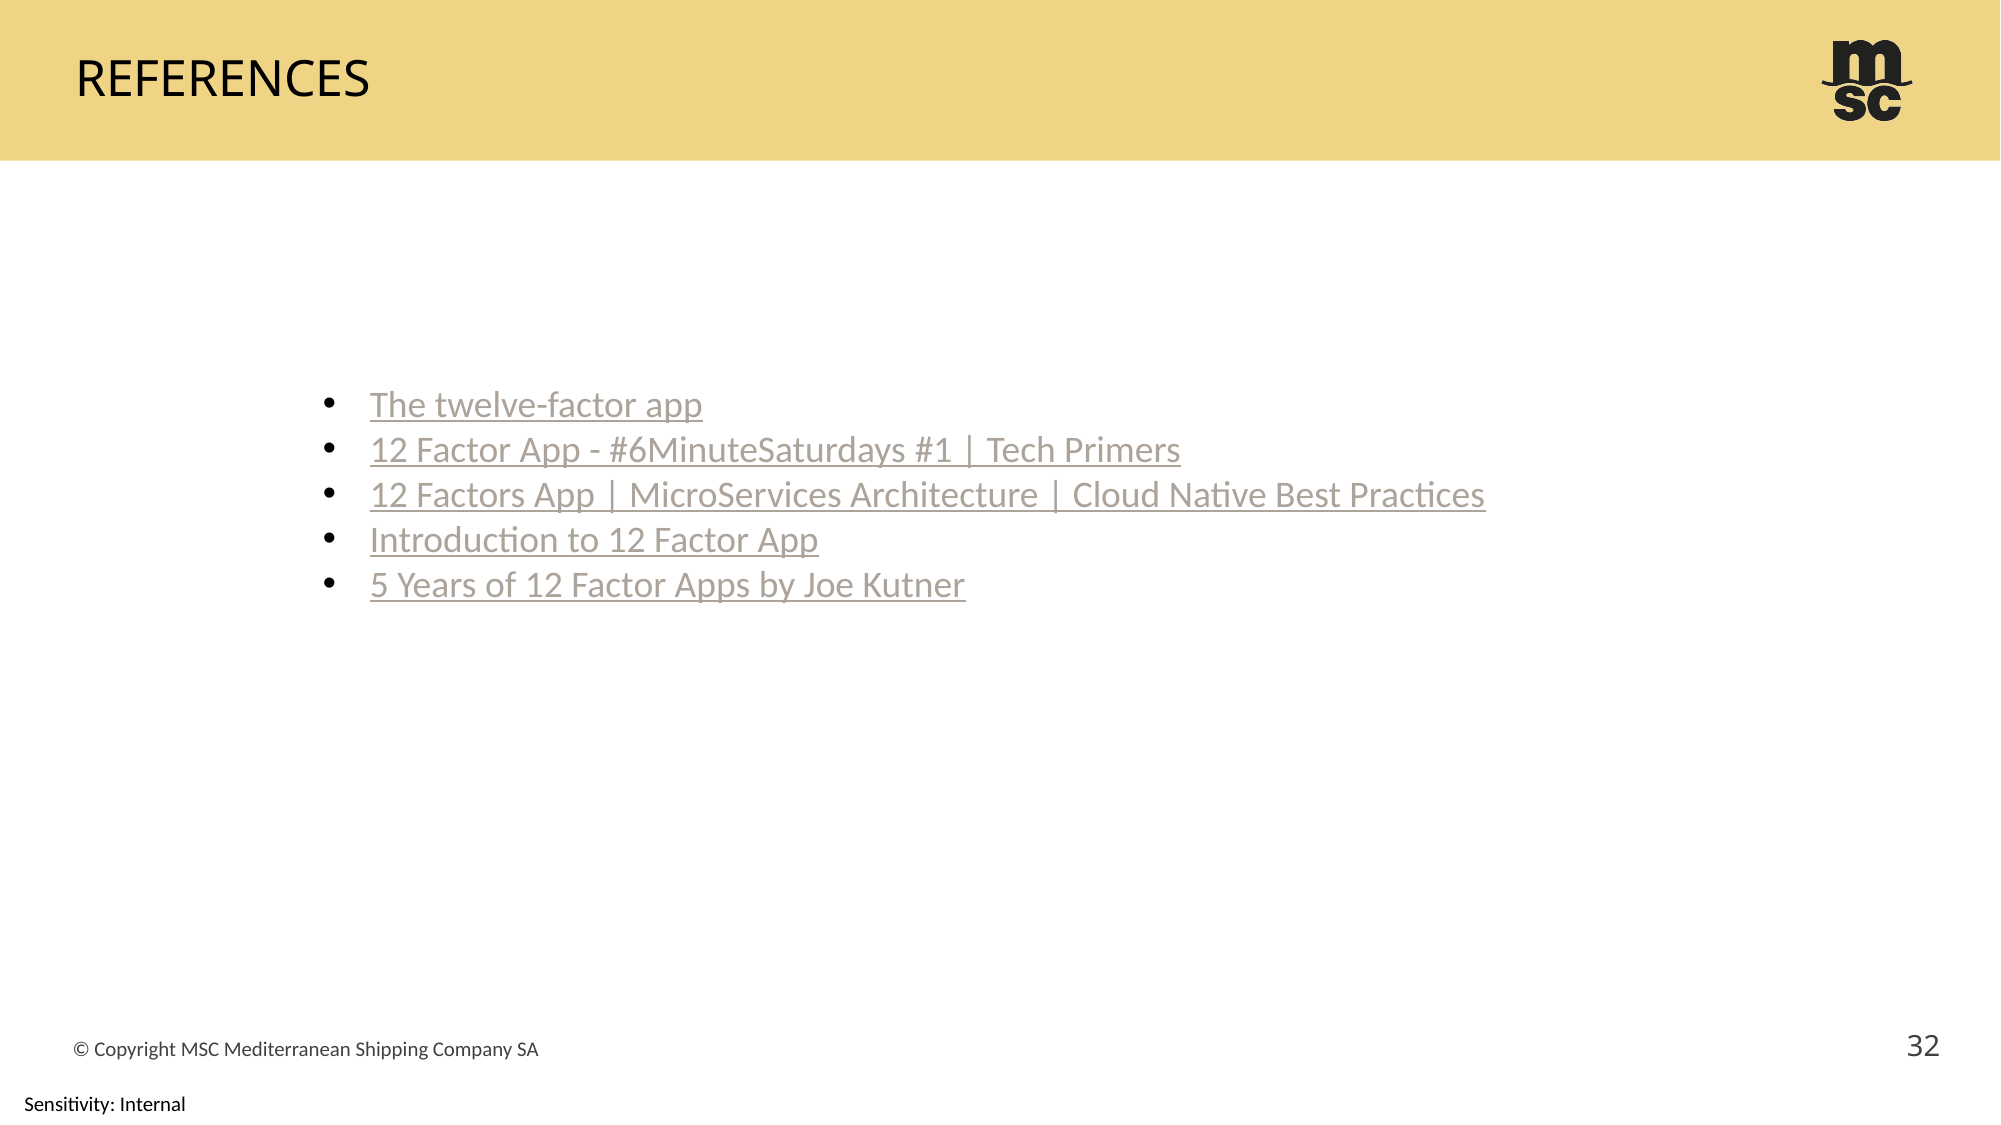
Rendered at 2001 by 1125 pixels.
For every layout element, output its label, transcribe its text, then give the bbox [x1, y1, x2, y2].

picture [1797, 5, 1937, 157]
title references [75, 6, 1474, 155]
slide_number 32 [1879, 1019, 1956, 1070]
text_box The twelve-factor app 12 Factor App - #6MinuteSaturdays #1 | Tech Primers 12 Factors App | MicroServices Architecture | Cloud Native Best Practices Introduction to 12 Factor App 5 Years of 12 Factor Apps by Joe Kutner [308, 372, 1676, 657]
footer © Copyright MSC Mediterranean Shipping Company SA [57, 1027, 663, 1079]
